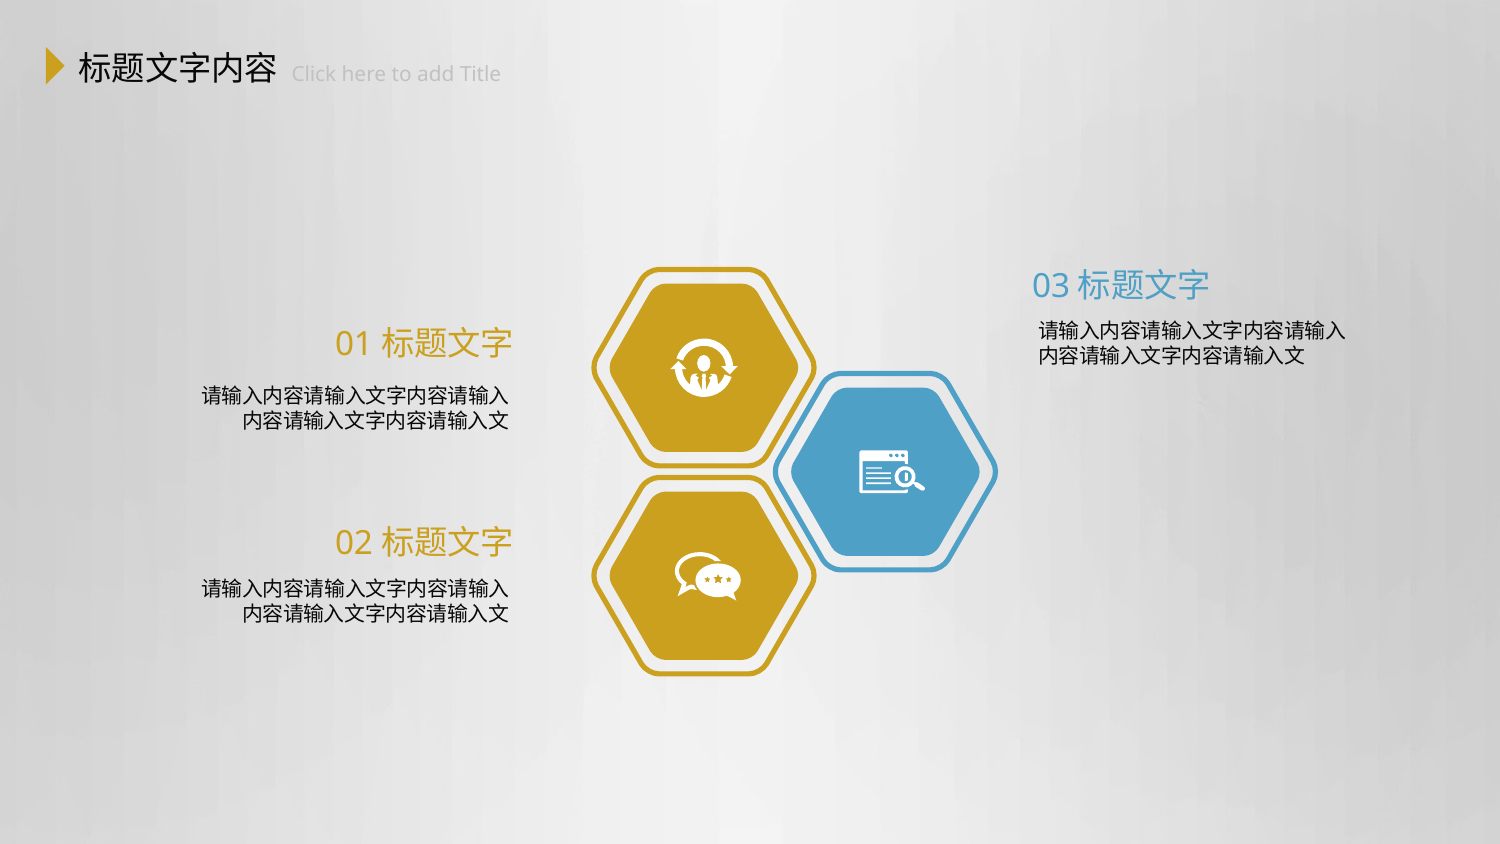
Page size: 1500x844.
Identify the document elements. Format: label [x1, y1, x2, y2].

picture [0, 0, 1500, 844]
text_box [774, 373, 997, 571]
text_box [170, 513, 655, 660]
text_box [674, 551, 741, 601]
text_box [170, 314, 655, 466]
text_box [592, 477, 816, 675]
text_box [45, 39, 523, 96]
text_box [592, 269, 816, 467]
text_box [859, 450, 926, 494]
text_box [669, 338, 739, 398]
text_box [891, 256, 1377, 402]
